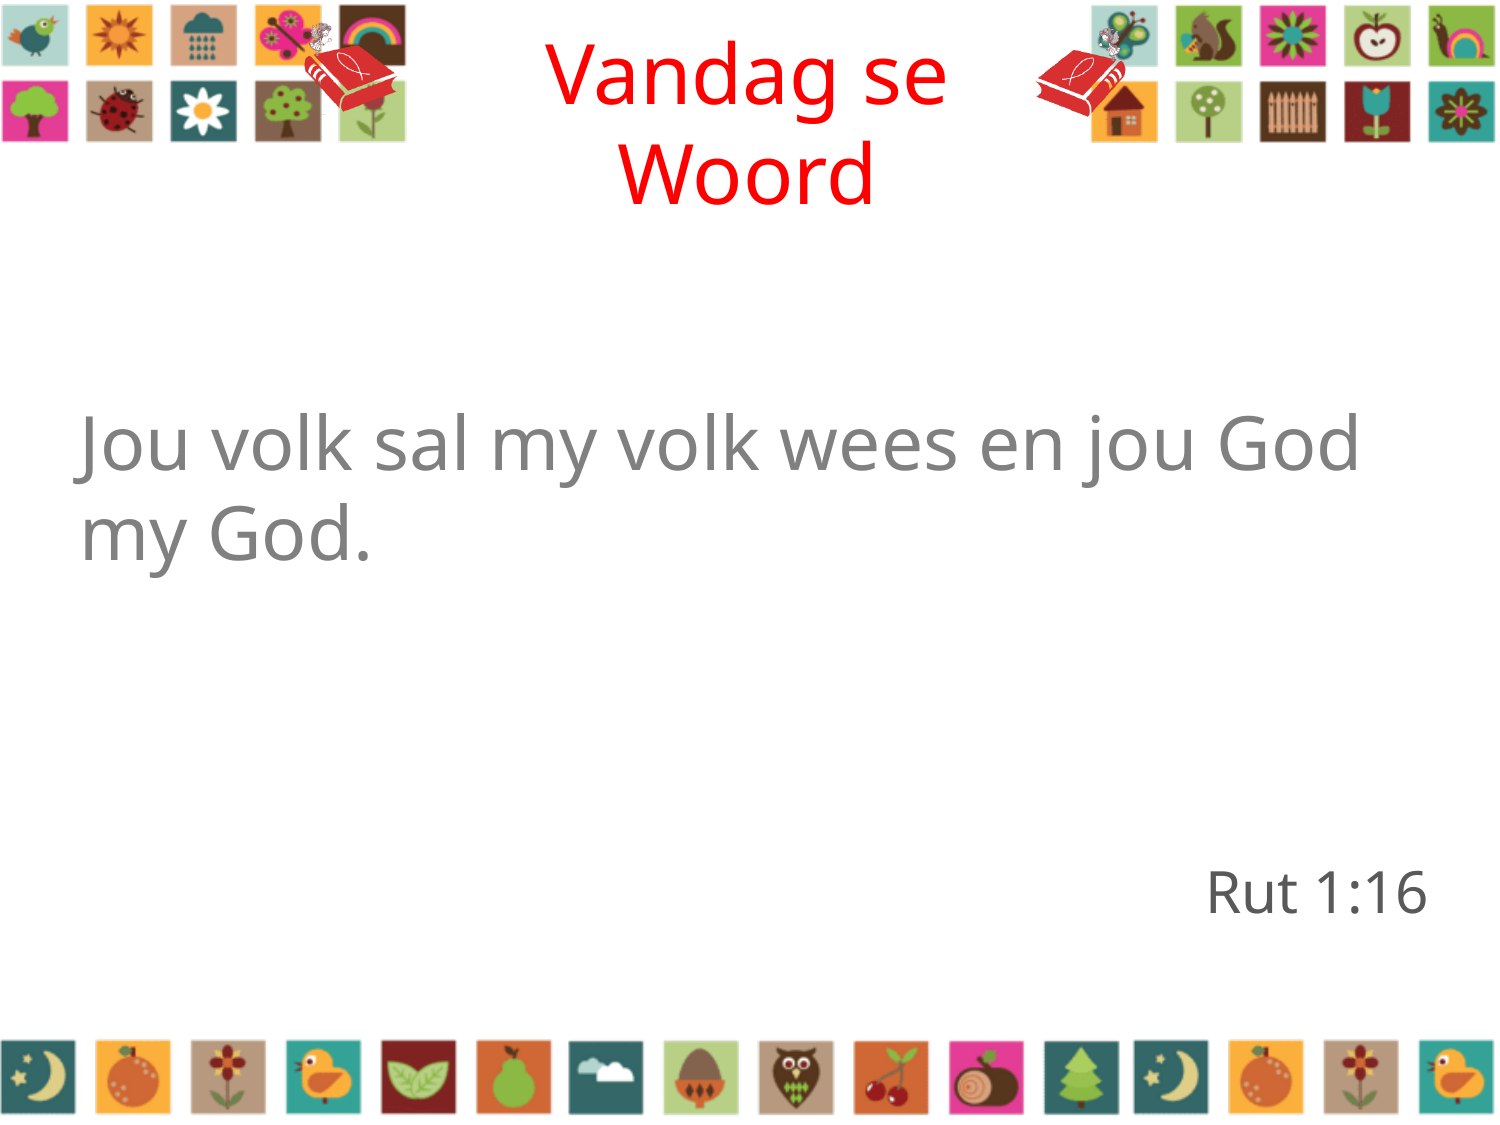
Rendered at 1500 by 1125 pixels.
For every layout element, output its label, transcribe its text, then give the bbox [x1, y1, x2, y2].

picture [1003, 3, 1500, 150]
text_box Vandag se Woord [414, 13, 1080, 229]
text_box Jou volk sal my volk wees en jou God my God. [64, 387, 1412, 583]
text_box Rut 1:16 [812, 848, 1444, 933]
picture [0, 3, 430, 150]
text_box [0, 1028, 1500, 1118]
